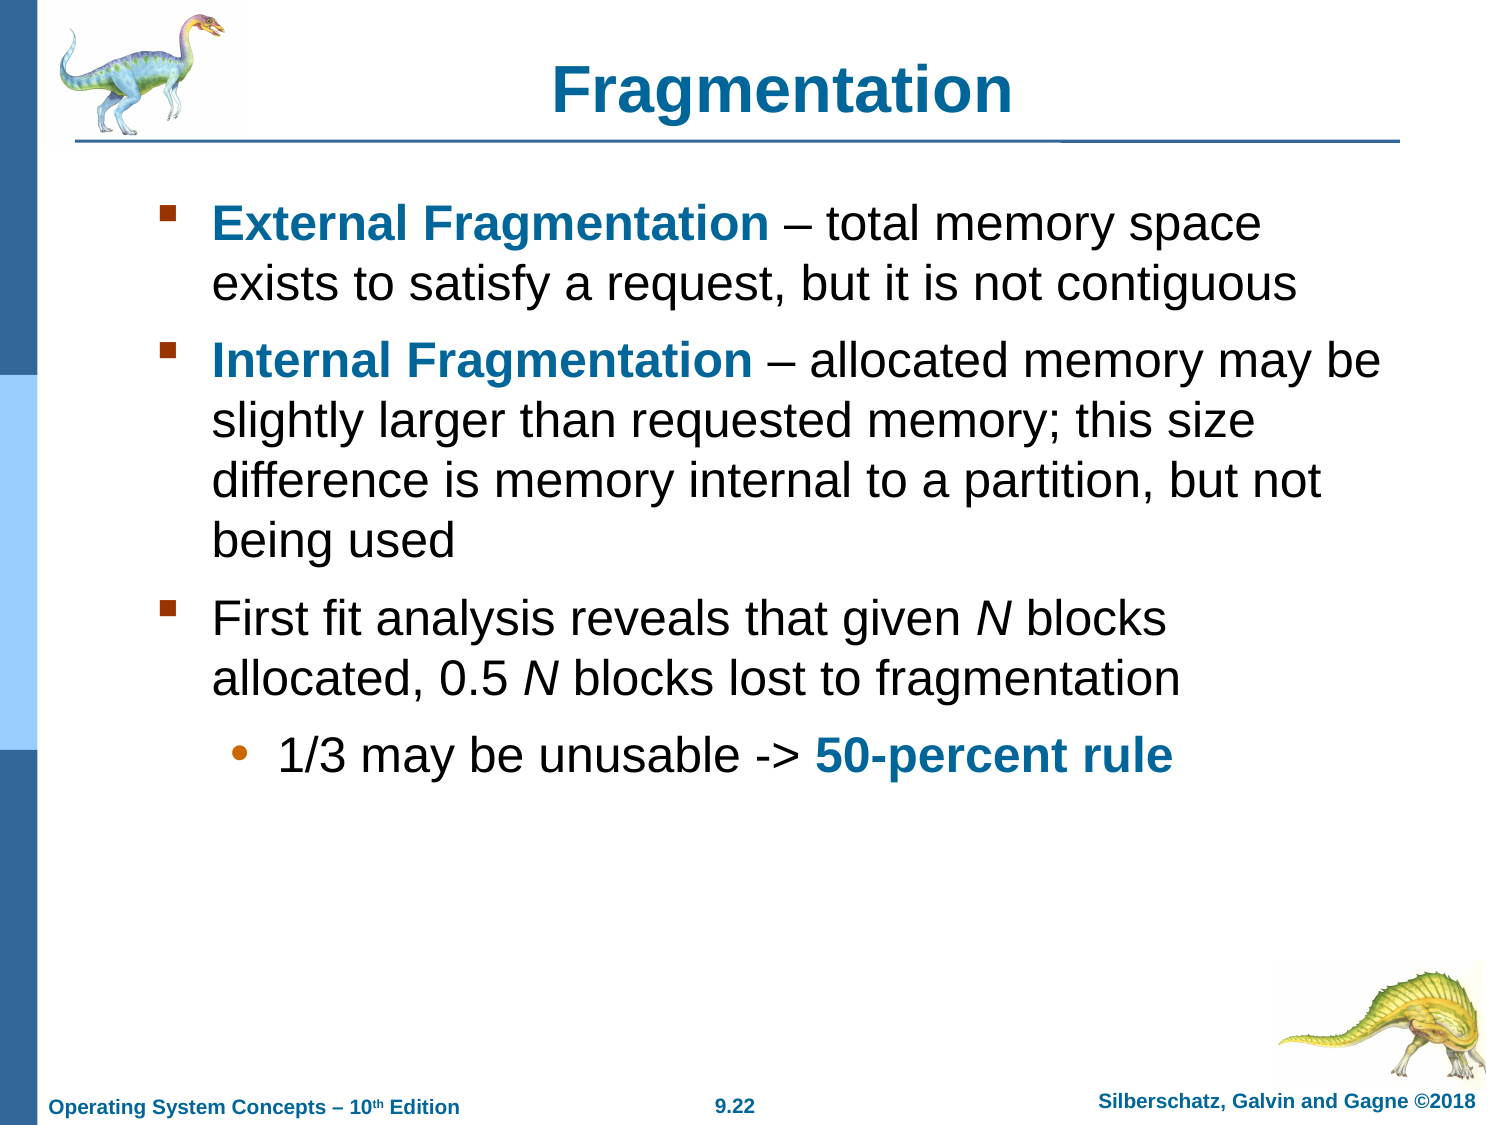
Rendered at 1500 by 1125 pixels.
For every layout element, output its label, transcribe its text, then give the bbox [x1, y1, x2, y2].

picture [1275, 959, 1486, 1090]
picture [46, 0, 243, 149]
list External Fragmentation – total memory space exists to satisfy a request, but it is not contiguous Internal Fragmentation – allocated memory may be slightly larger than requested memory; this size difference is memory internal to a partition, but not being used First fit analysis reveals that given N blocks allocated, 0.5 N blocks lost to fragmentation 1/3 may be unusable -> 50-percent rule [140, 182, 1398, 1003]
title Fragmentation [140, 38, 1425, 134]
